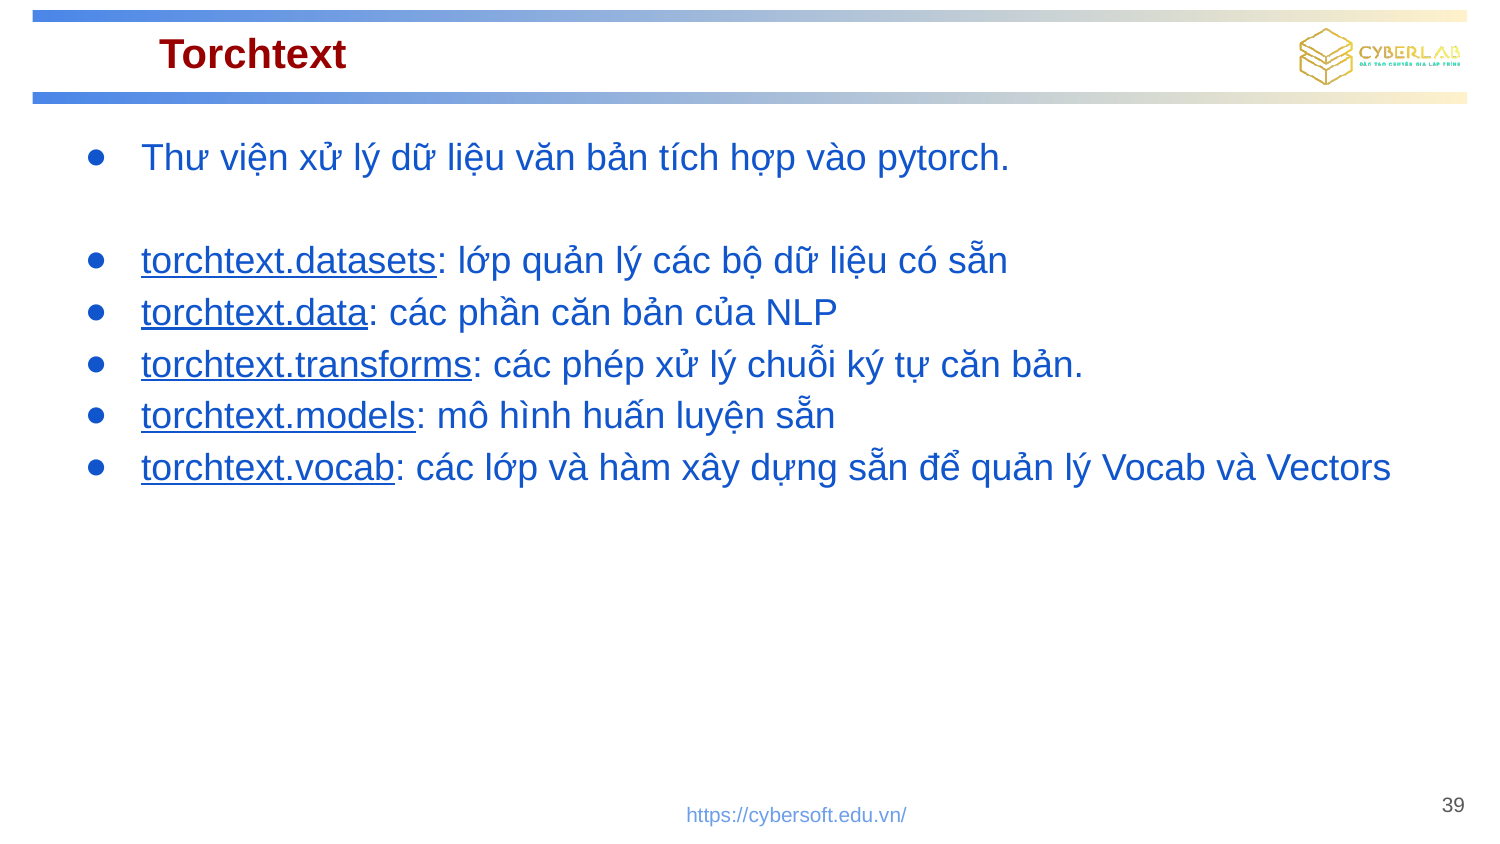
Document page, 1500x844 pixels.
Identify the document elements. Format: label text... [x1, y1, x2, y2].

slide_number 39 [1389, 782, 1480, 830]
title Torchtext [144, 12, 1449, 93]
list Thư viện xử lý dữ liệu văn bản tích hợp vào pytorch. torchtext.datasets: lớp quản lý các bộ dữ liệu có sẵn torchtext.data: các phần căn bản của NLP torchtext.transforms: các phép xử lý chuỗi ký tự căn bản. torchtext.models: mô hình huấn luyện sẵn torchtext.vocab: các lớp và hàm xây dựng sẵn để quản lý Vocab và Vectors [51, 111, 1449, 762]
picture [1449, 28, 1468, 85]
